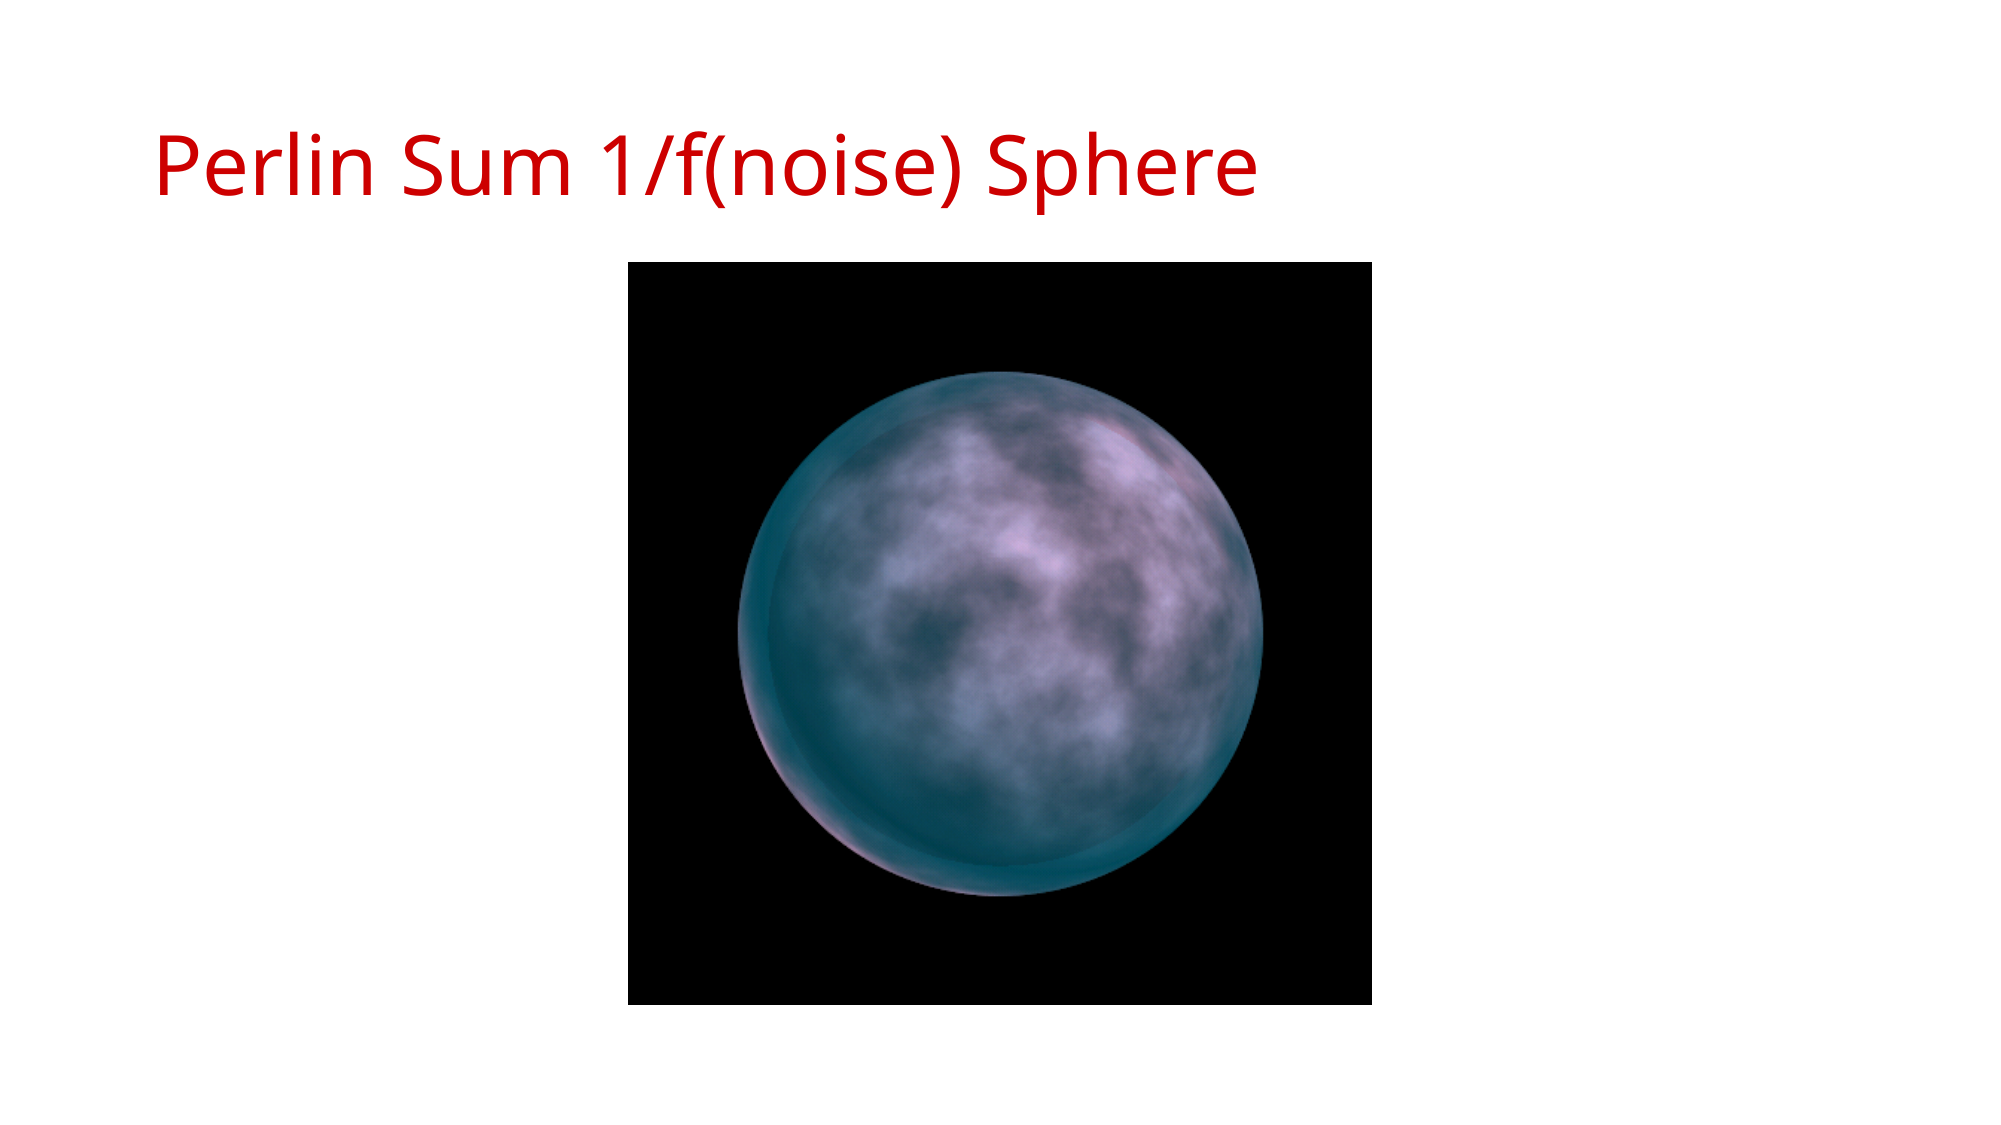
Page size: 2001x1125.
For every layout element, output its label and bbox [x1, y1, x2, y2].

title [137, 59, 1863, 278]
list [628, 262, 1371, 1005]
